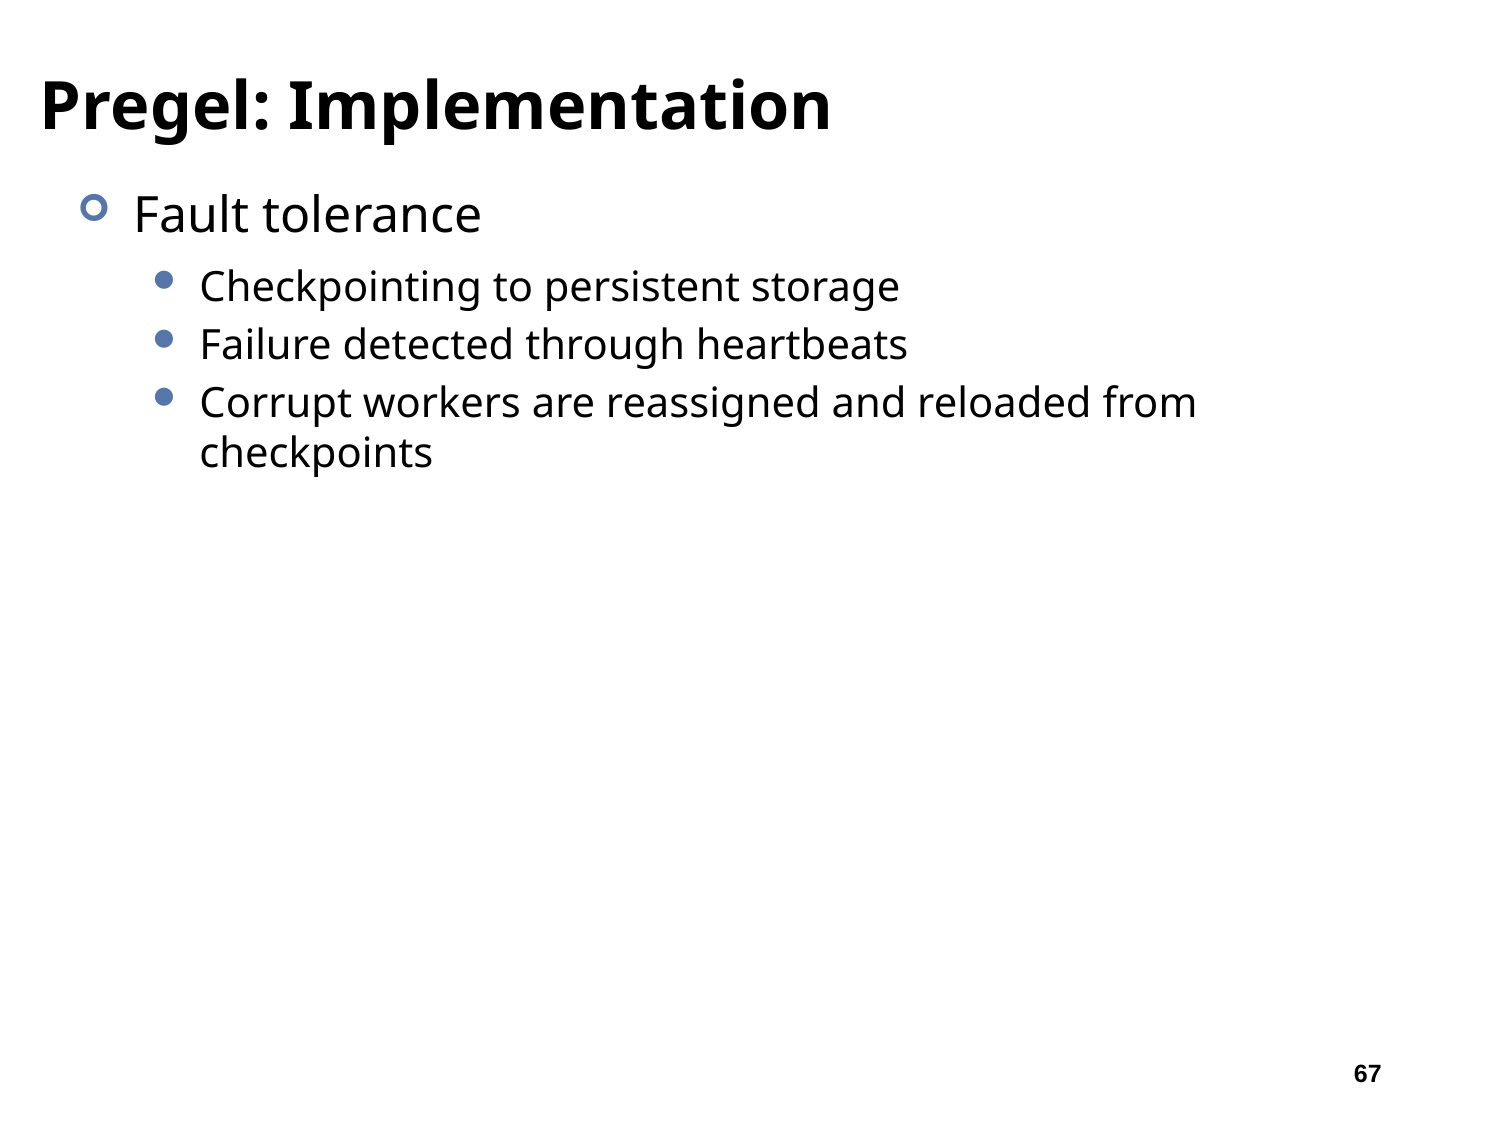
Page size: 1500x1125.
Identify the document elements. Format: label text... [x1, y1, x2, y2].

list Fault tolerance Checkpointing to persistent storage Failure detected through heartbeats Corrupt workers are reassigned and reloaded from checkpoints [62, 174, 1451, 1013]
slide_number 67 [1059, 1042, 1397, 1103]
title Pregel: Implementation [24, 18, 1451, 188]
